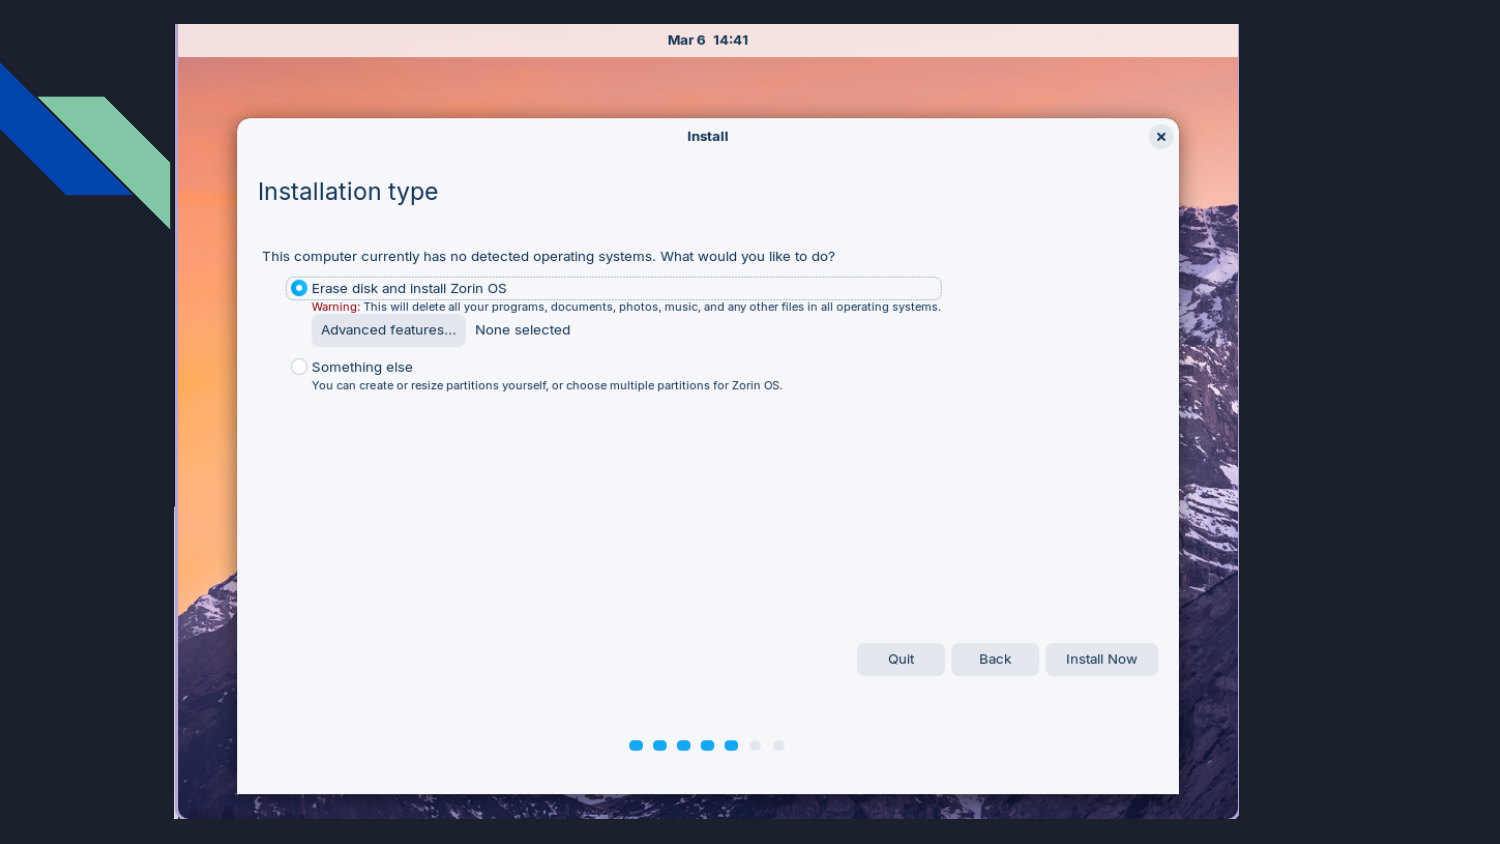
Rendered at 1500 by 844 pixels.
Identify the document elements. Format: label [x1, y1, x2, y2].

picture [174, 24, 1239, 819]
